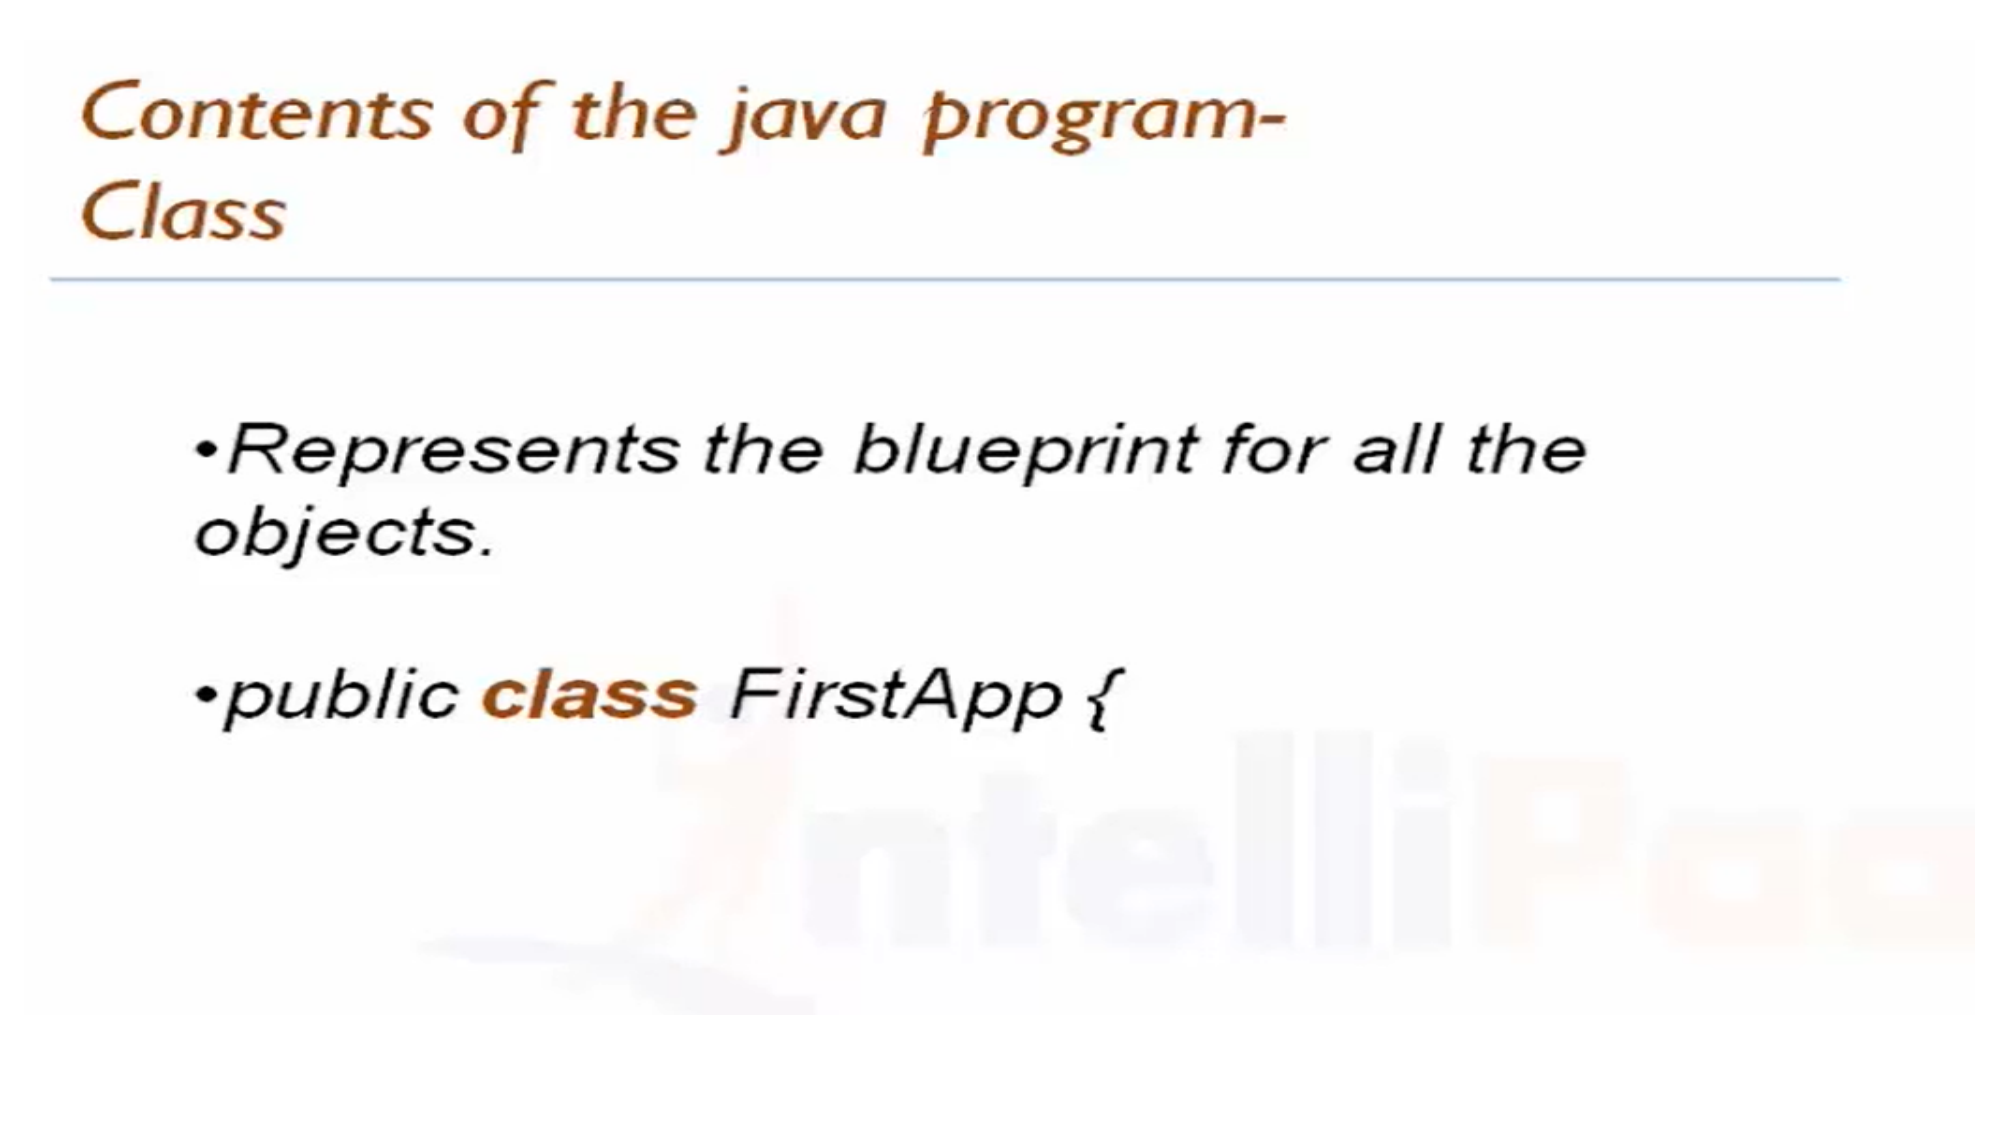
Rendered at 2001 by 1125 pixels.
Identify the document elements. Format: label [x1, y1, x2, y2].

list [24, 41, 1975, 1016]
